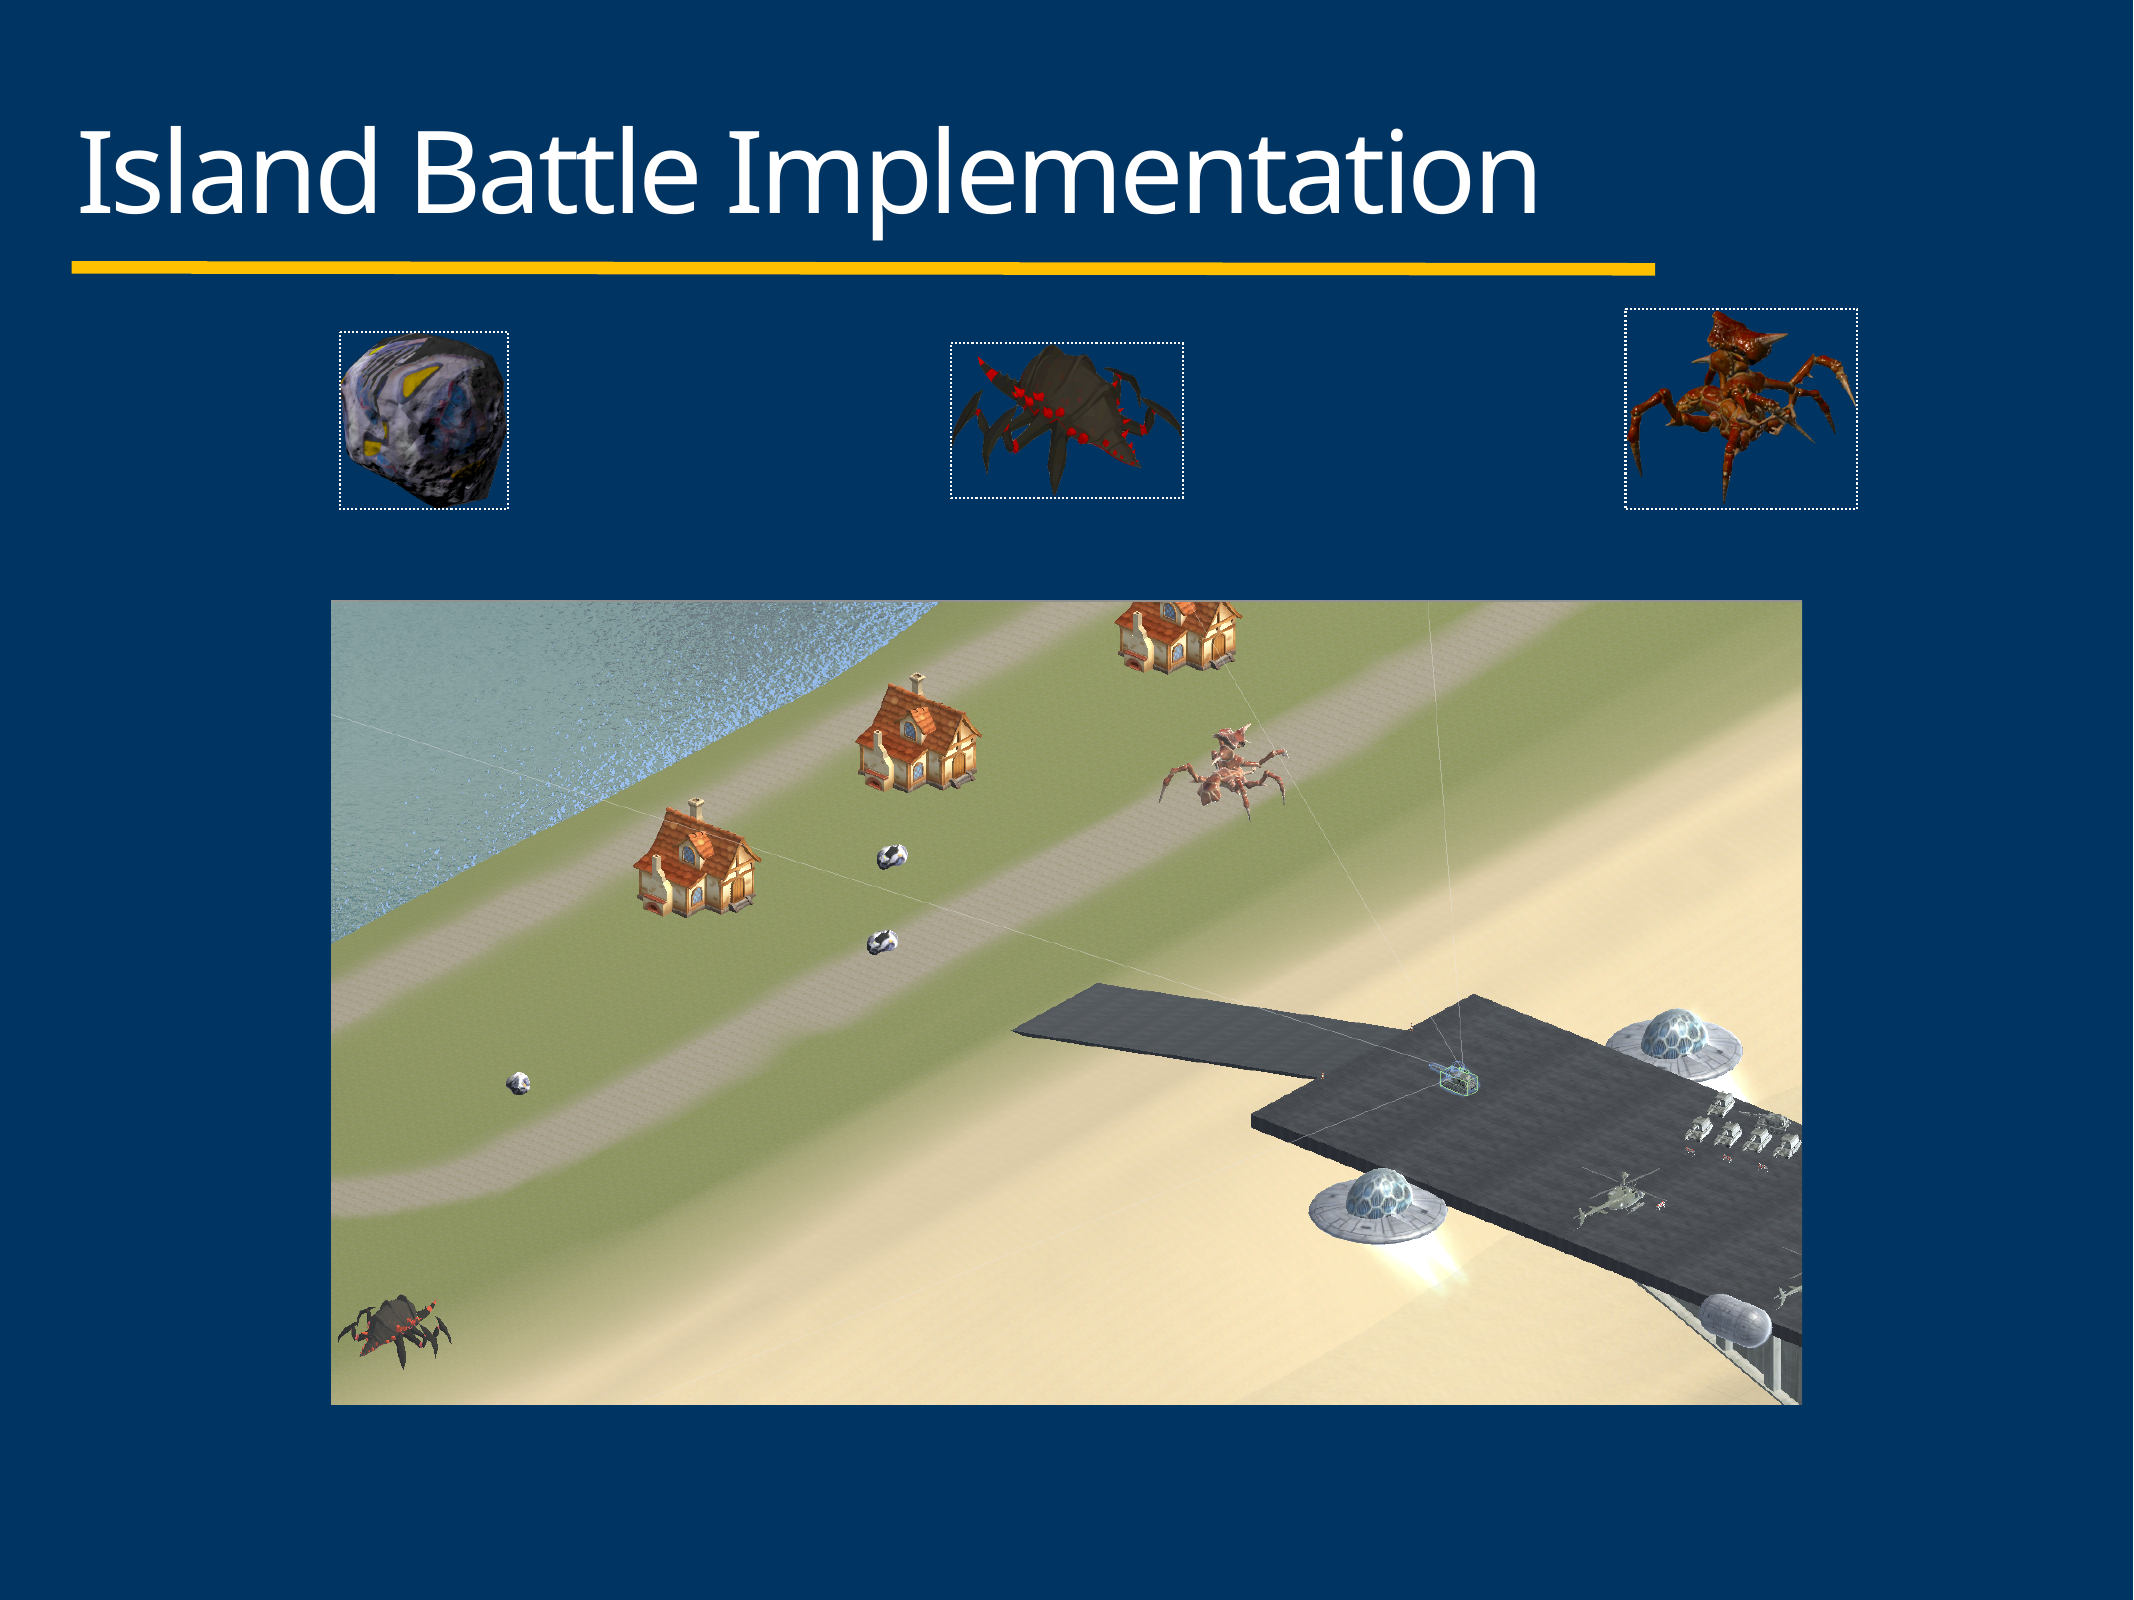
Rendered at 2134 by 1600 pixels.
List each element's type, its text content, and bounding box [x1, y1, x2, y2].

picture [951, 344, 1182, 497]
text_box Island Battle Implementation [71, 69, 1870, 241]
picture [1626, 309, 1857, 509]
picture [340, 332, 507, 509]
picture [330, 600, 1803, 1406]
